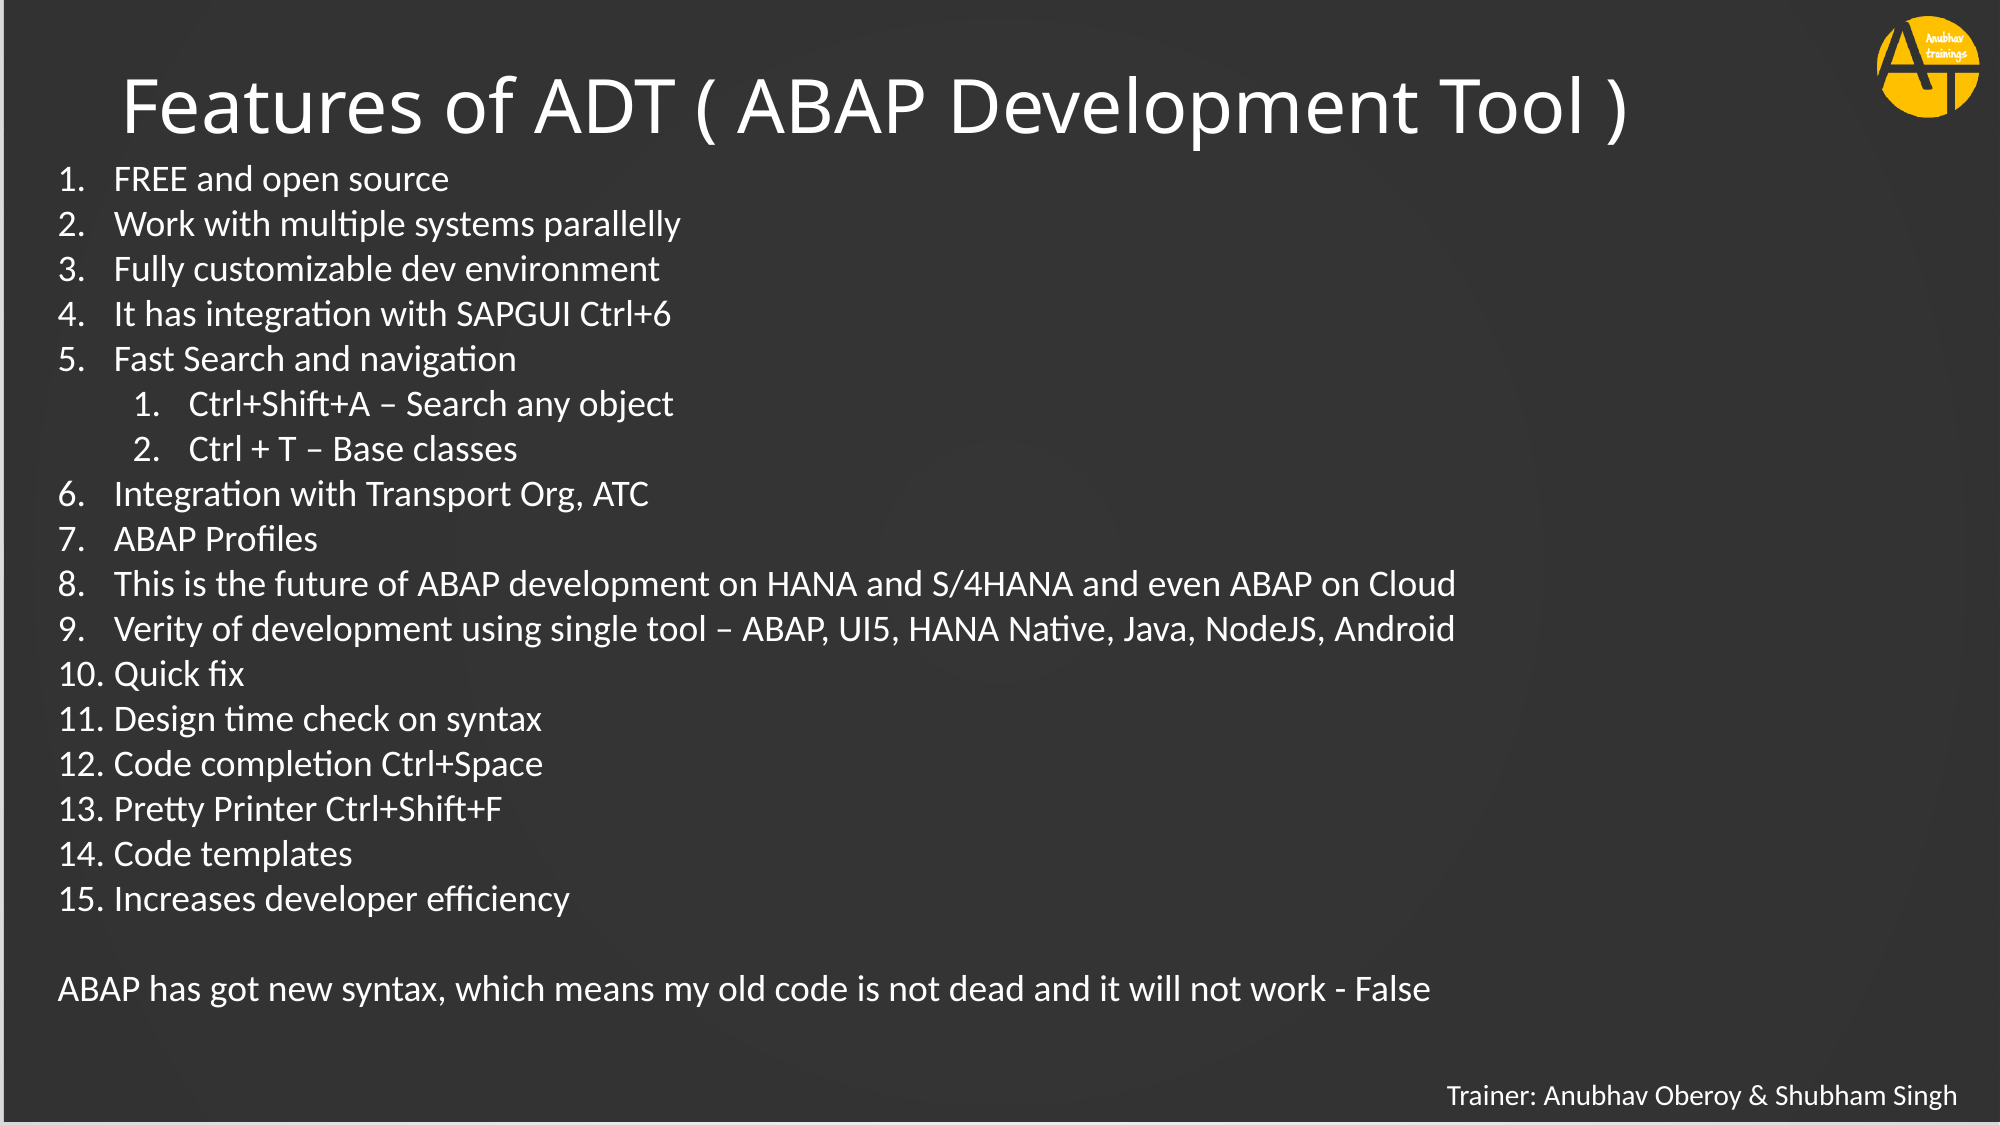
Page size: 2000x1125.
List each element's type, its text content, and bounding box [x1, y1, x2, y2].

footer Trainer: Anubhav Oberoy & Shubham Singh [1413, 1070, 1992, 1118]
text_box [2, 0, 2000, 1124]
picture [1866, 9, 1985, 126]
title Features of ADT ( ABAP Development Tool ) [99, 45, 1900, 146]
text_box FREE and open source Work with multiple systems parallelly Fully customizable dev environment It has integration with SAPGUI Ctrl+6 Fast Search and navigation Ctrl+Shift+A – Search any object Ctrl + T – Base classes Integration with Transport Org, ATC ABAP Profiles This is the future of ABAP development on HANA and S/4HANA and even ABAP on Cloud Verity of development using single tool – ABAP, UI5, HANA Native, Java, NodeJS, Android Quick fix Design time check on syntax Code completion Ctrl+Space Pretty Printer Ctrl+Shift+F Code templates Increases developer efficiency ABAP has got new syntax, which means my old code is not dead and it will not work - False [42, 146, 1950, 1062]
